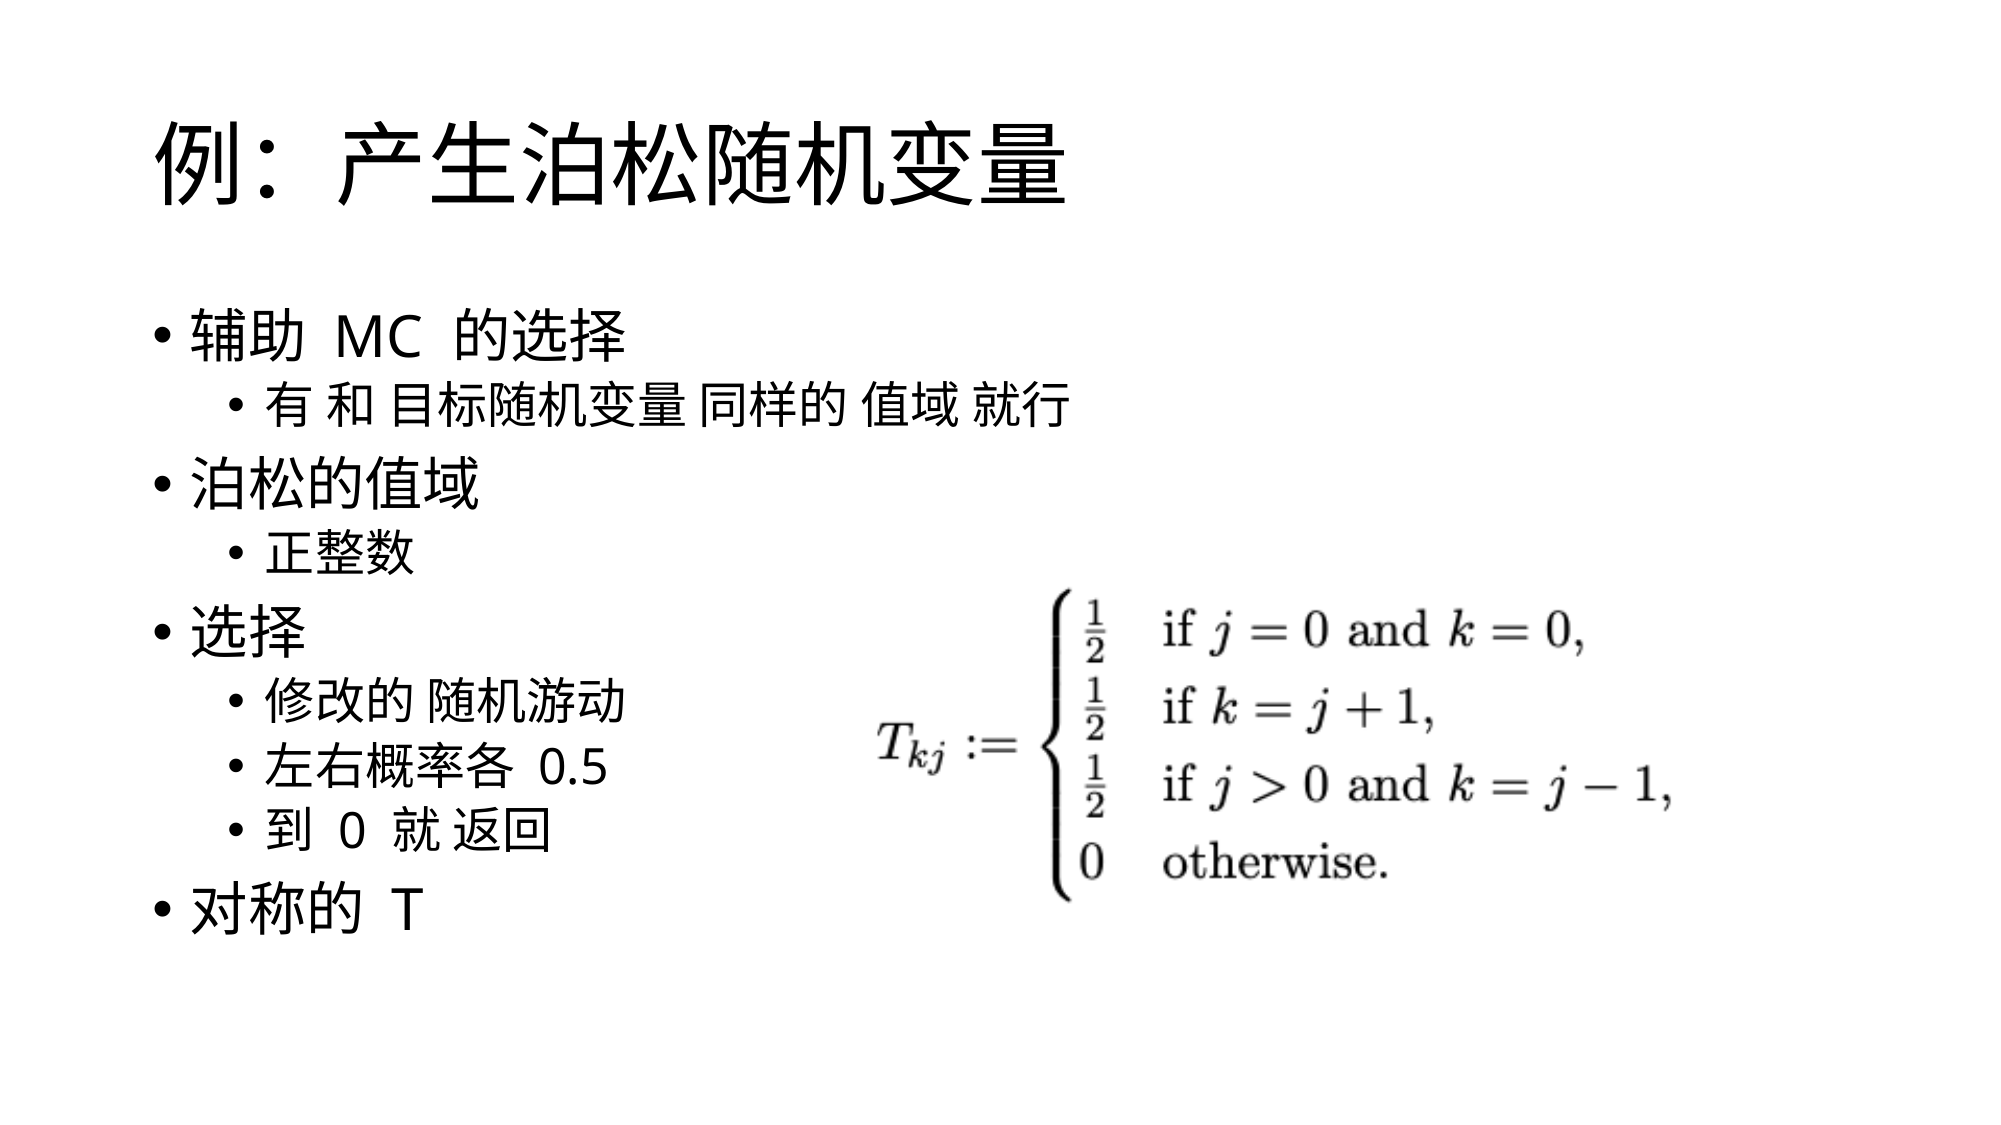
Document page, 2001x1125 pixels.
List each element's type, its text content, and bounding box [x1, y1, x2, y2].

list 辅助 MC 的选择 有 和 目标随机变量 同样的 值域 就行 泊松的值域 正整数 选择 修改的 随机游动 左右概率各 0.5 到 0 就 返回 对称的 T [137, 299, 1863, 1014]
picture [826, 546, 1717, 958]
title 例：产生泊松随机变量 [137, 59, 1863, 278]
